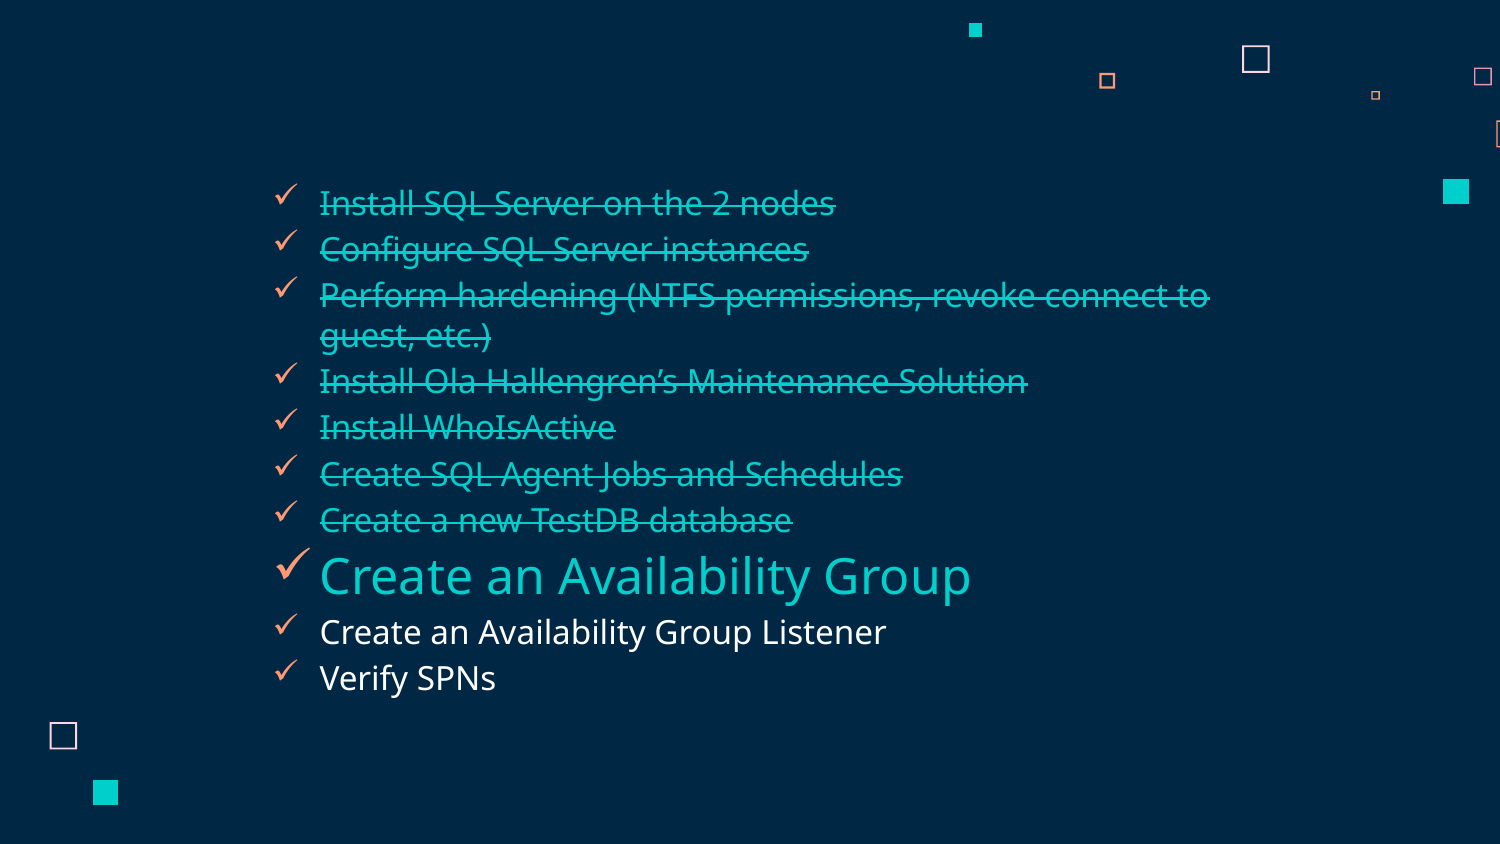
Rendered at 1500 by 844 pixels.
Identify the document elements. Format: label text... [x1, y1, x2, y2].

text_box Install SQL Server on the 2 nodes Configure SQL Server instances Perform hardening (NTFS permissions, revoke connect to guest, etc.) Install Ola Hallengren’s Maintenance Solution Install WhoIsActive Create SQL Agent Jobs and Schedules Create a new TestDB database Create an Availability Group Create an Availability Group Listener Verify SPNs [253, 166, 1247, 677]
